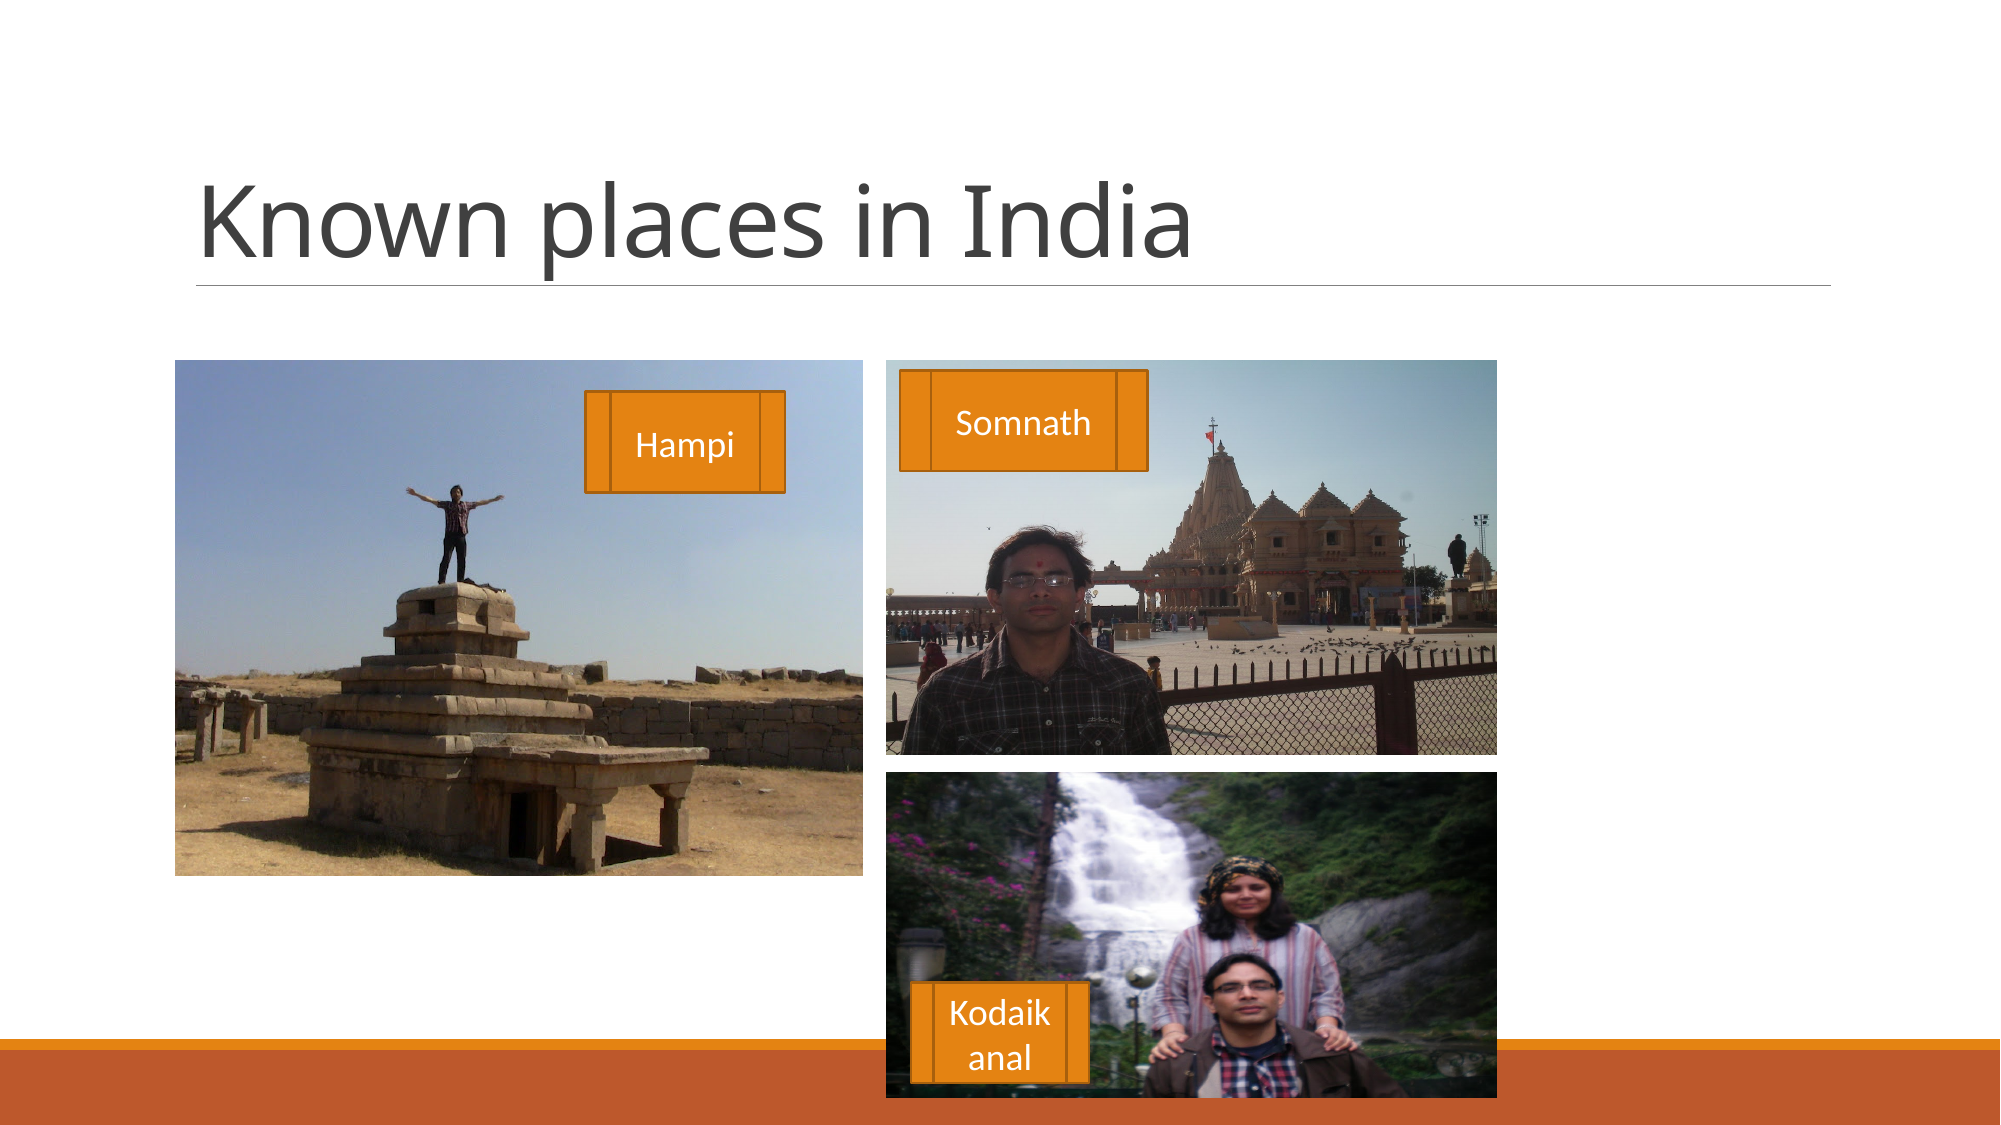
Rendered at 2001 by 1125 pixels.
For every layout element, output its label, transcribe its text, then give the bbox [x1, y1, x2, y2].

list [174, 360, 863, 877]
title Known places in India [180, 47, 1830, 285]
picture [885, 360, 1498, 756]
picture [885, 771, 1498, 1098]
